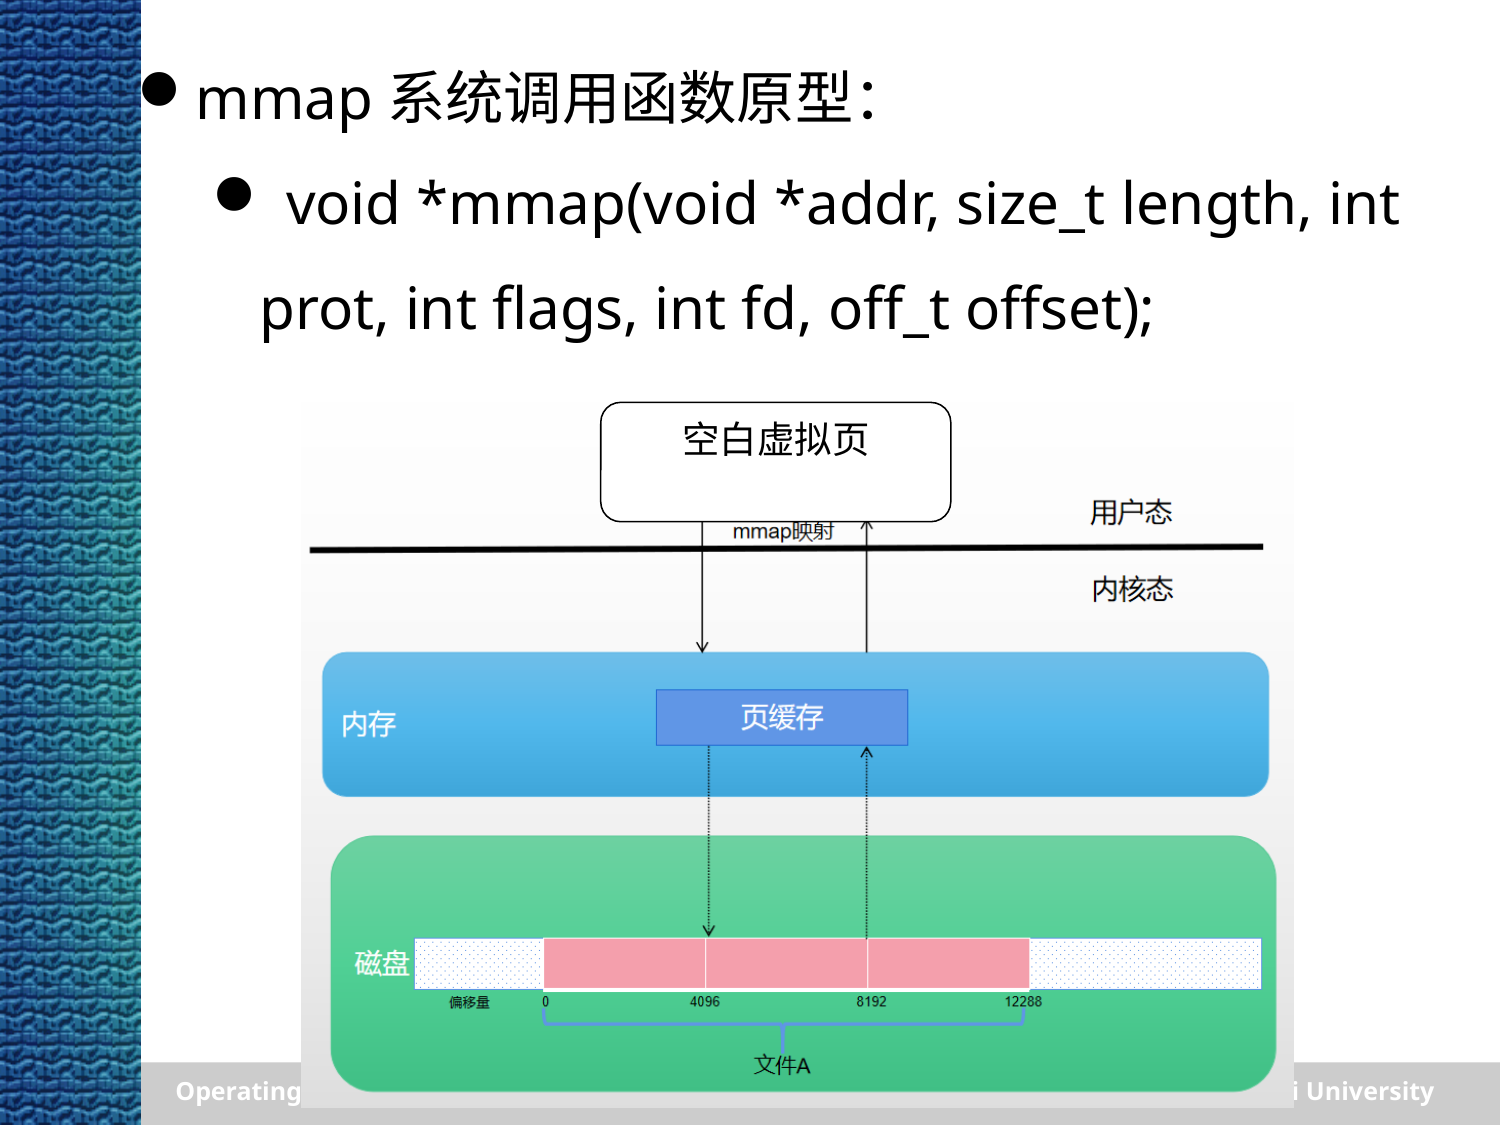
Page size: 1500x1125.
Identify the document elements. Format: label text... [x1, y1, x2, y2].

footer CITS, NanKai University [974, 1067, 1451, 1118]
slide_number Operating System [160, 1067, 574, 1118]
text_box mmap系统调用函数原型： void *mmap(void *addr, size_t length, int prot, int flags, int fd, off_t offset); [122, 19, 1472, 349]
picture [0, 0, 141, 1125]
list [301, 402, 1294, 1108]
